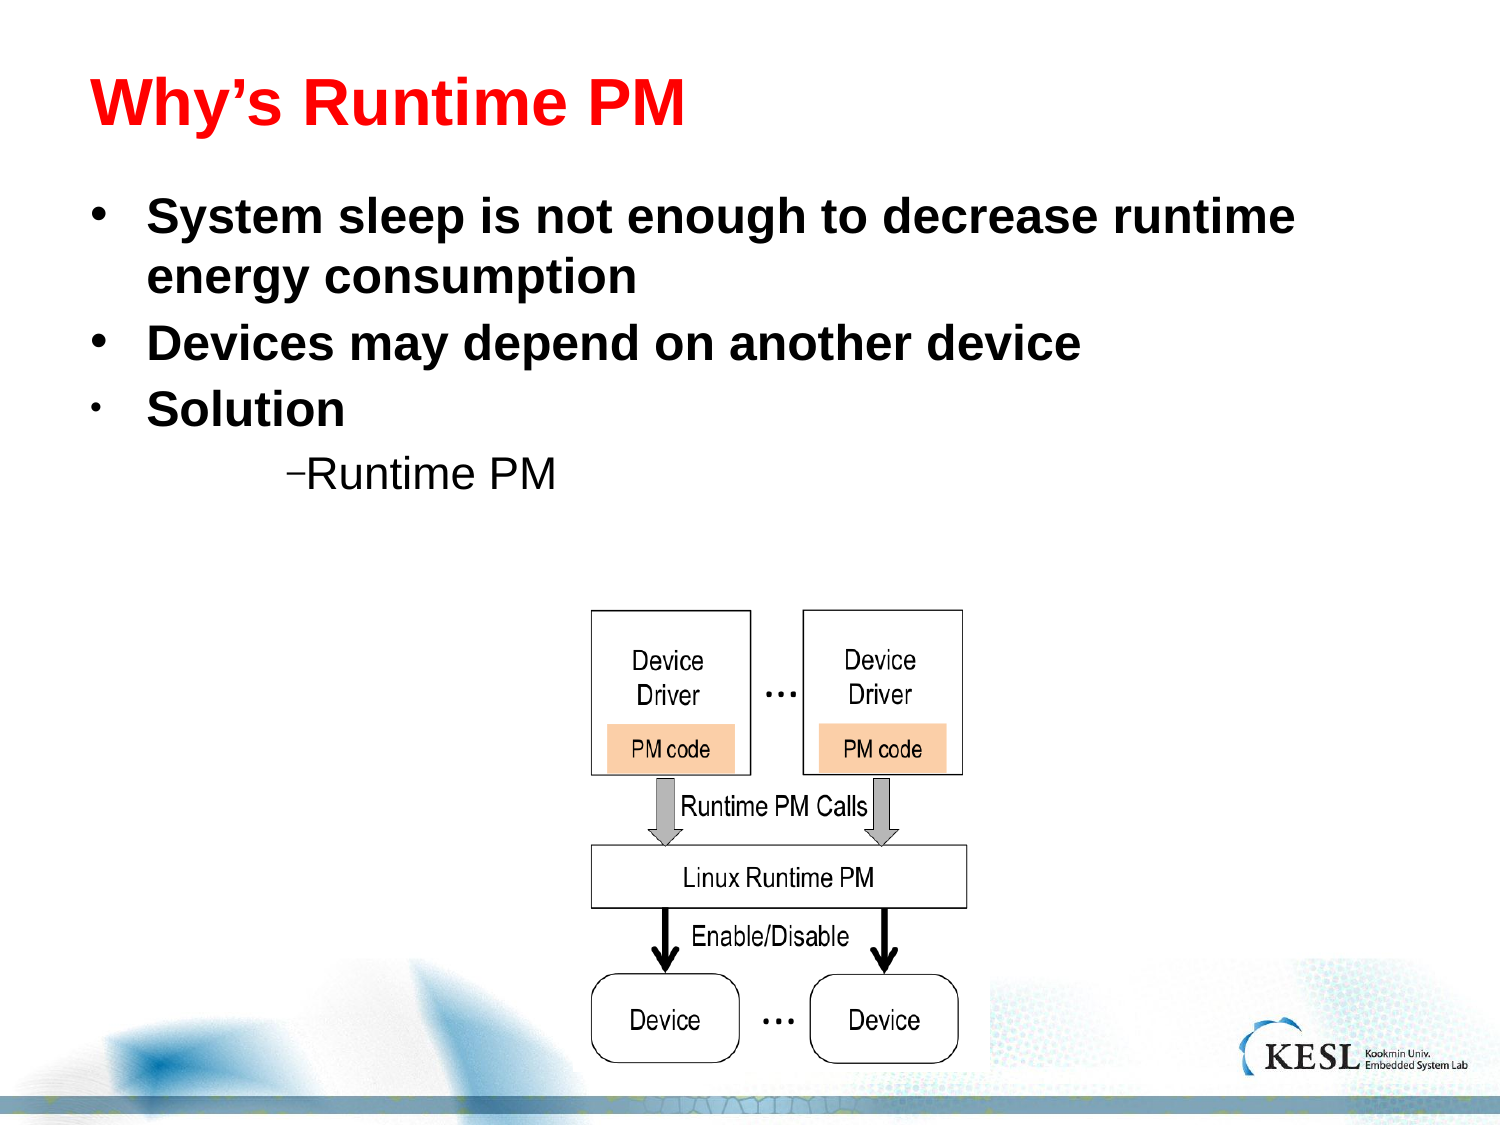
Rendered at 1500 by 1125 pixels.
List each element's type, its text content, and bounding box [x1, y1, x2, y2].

title Why’s Runtime PM [75, 45, 1425, 153]
list System sleep is not enough to decrease runtime energy consumption Devices may depend on another device Solution Runtime PM [75, 175, 1425, 1005]
picture [0, 0, 1500, 1125]
